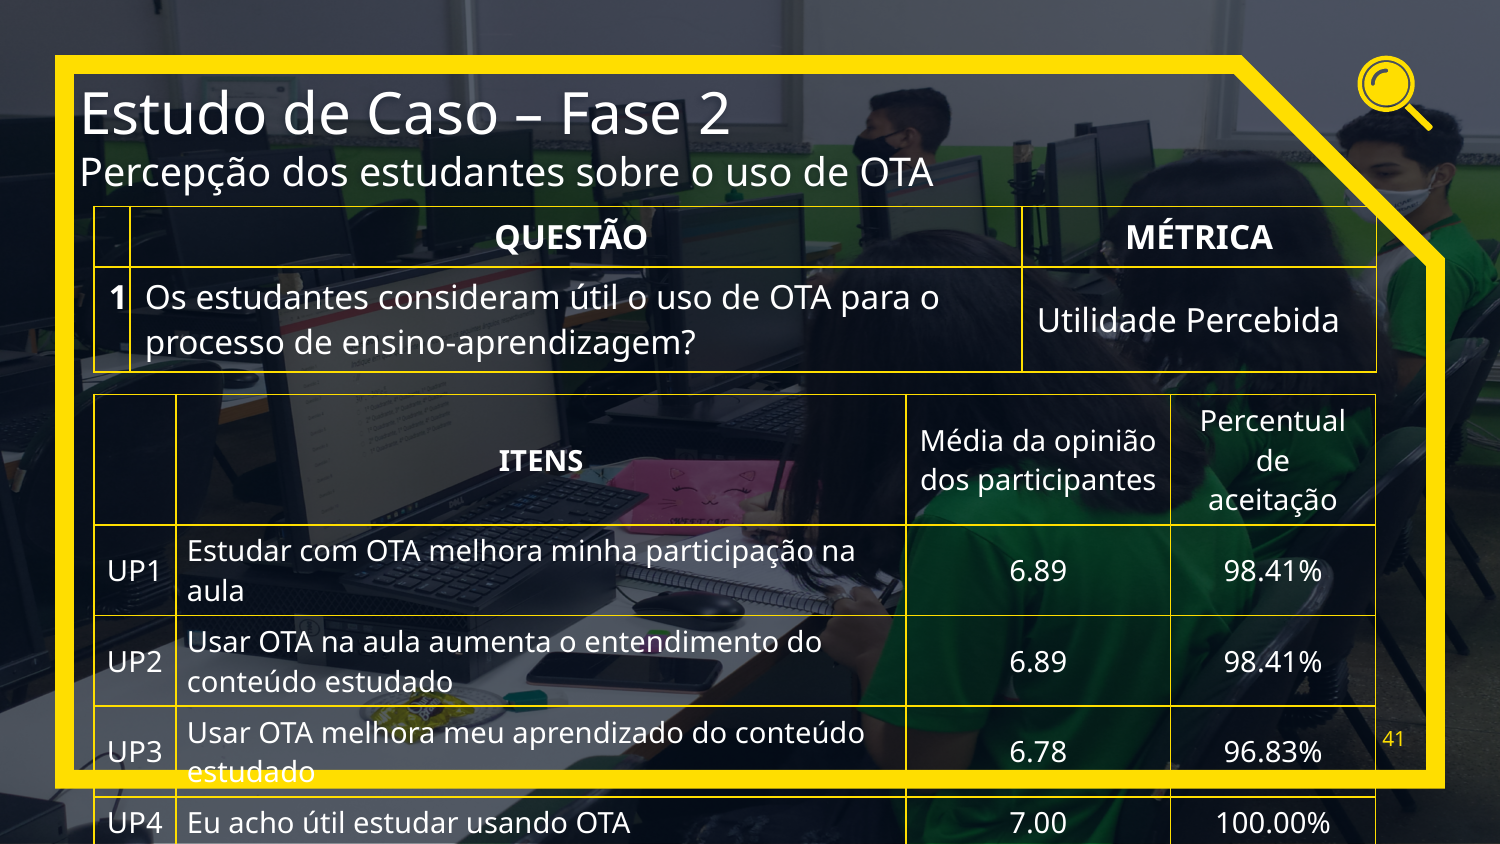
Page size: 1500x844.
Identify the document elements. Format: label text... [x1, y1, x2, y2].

table_header QUESTÃO [131, 207, 1021, 266]
table_cell Usar OTA na aula aumenta o entendimento do conteúdo estudado [177, 616, 905, 705]
table_cell UP3 [95, 707, 175, 796]
table_cell Estudar com OTA melhora minha participação na aula [177, 526, 905, 615]
table_cell 6.89 [907, 616, 1170, 705]
table_cell 6.89 [907, 526, 1170, 615]
table_cell Utilidade Percebida [1023, 268, 1376, 371]
table_cell 98.41% [1171, 526, 1375, 615]
table_cell Usar OTA melhora meu aprendizado do conteúdo estudado [177, 707, 905, 796]
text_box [1357, 55, 1433, 132]
table_header Média da opinião dos participantes [907, 395, 1170, 524]
table_cell UP1 [95, 526, 175, 615]
table_cell 1 [95, 268, 129, 371]
table_cell 7.00 [907, 798, 1170, 844]
table_header [95, 395, 175, 524]
table_cell Eu acho útil estudar usando OTA [177, 798, 905, 844]
table_header [95, 207, 129, 266]
slide_number 41 [1376, 711, 1406, 755]
table_cell 96.83% [1171, 707, 1375, 796]
table_cell 6.78 [907, 707, 1170, 796]
table_cell 98.41% [1171, 616, 1375, 705]
text_box Estudo de Caso – Fase 2 Percepção dos estudantes sobre o uso de OTA [79, 80, 1340, 194]
table_header MÉTRICA [1023, 207, 1376, 266]
picture [74, 74, 1426, 769]
table_header Percentual de aceitação [1171, 395, 1375, 524]
table_cell UP4 [95, 798, 175, 844]
table_cell 100.00% [1171, 798, 1375, 844]
picture [0, 0, 1500, 844]
table_header ITENS [177, 395, 905, 524]
table_cell Os estudantes consideram útil o uso de OTA para o processo de ensino-aprendizagem? [131, 268, 1021, 371]
table_cell UP2 [95, 616, 175, 705]
